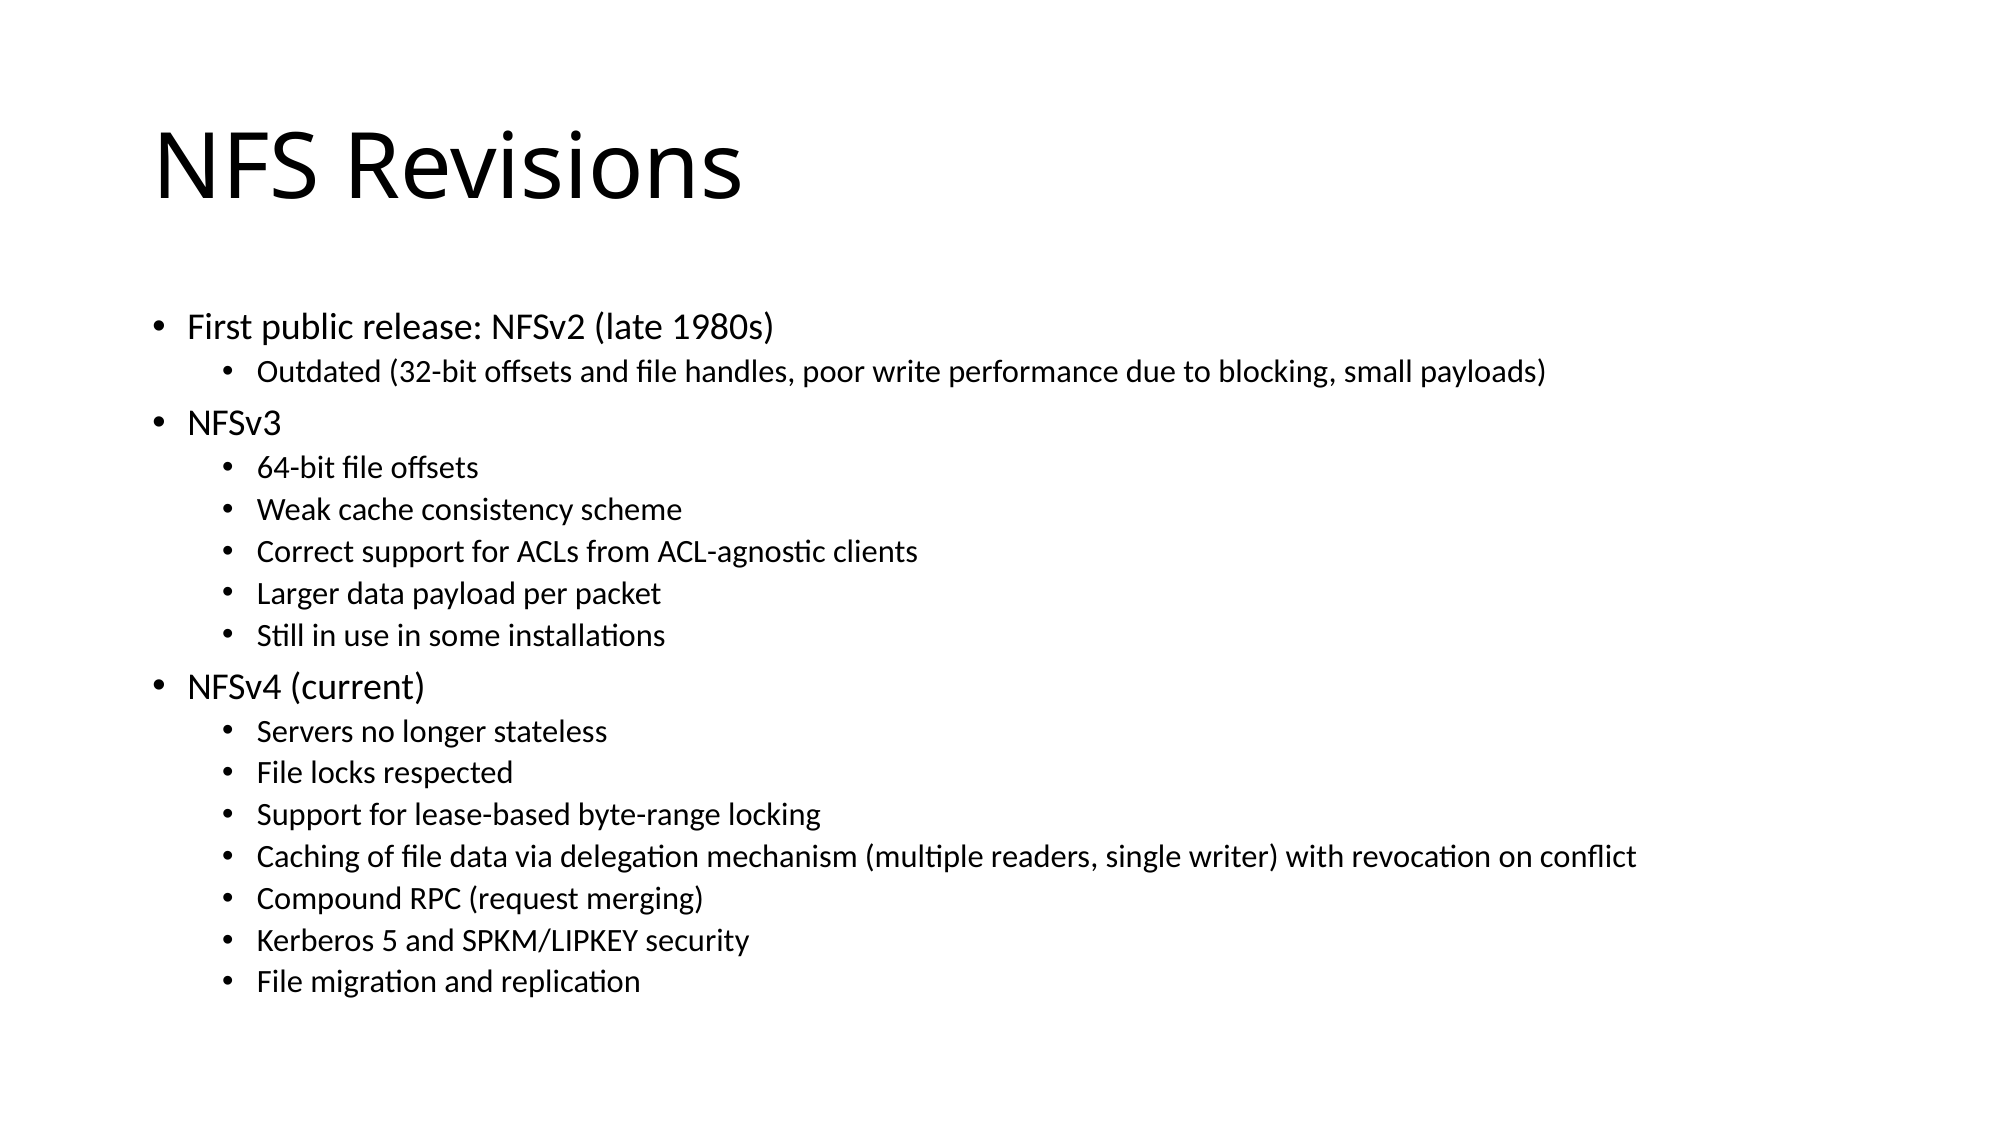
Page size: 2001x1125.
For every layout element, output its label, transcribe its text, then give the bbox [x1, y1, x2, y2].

title NFS Revisions [137, 59, 1863, 278]
list First public release: NFSv2 (late 1980s) Outdated (32-bit offsets and file handles, poor write performance due to blocking, small payloads) NFSv3 64-bit file offsets Weak cache consistency scheme Correct support for ACLs from ACL-agnostic clients Larger data payload per packet Still in use in some installations NFSv4 (current) Servers no longer stateless File locks respected Support for lease-based byte-range locking Caching of file data via delegation mechanism (multiple readers, single writer) with revocation on conflict Compound RPC (request merging) Kerberos 5 and SPKM/LIPKEY security File migration and replication [137, 299, 1863, 1014]
